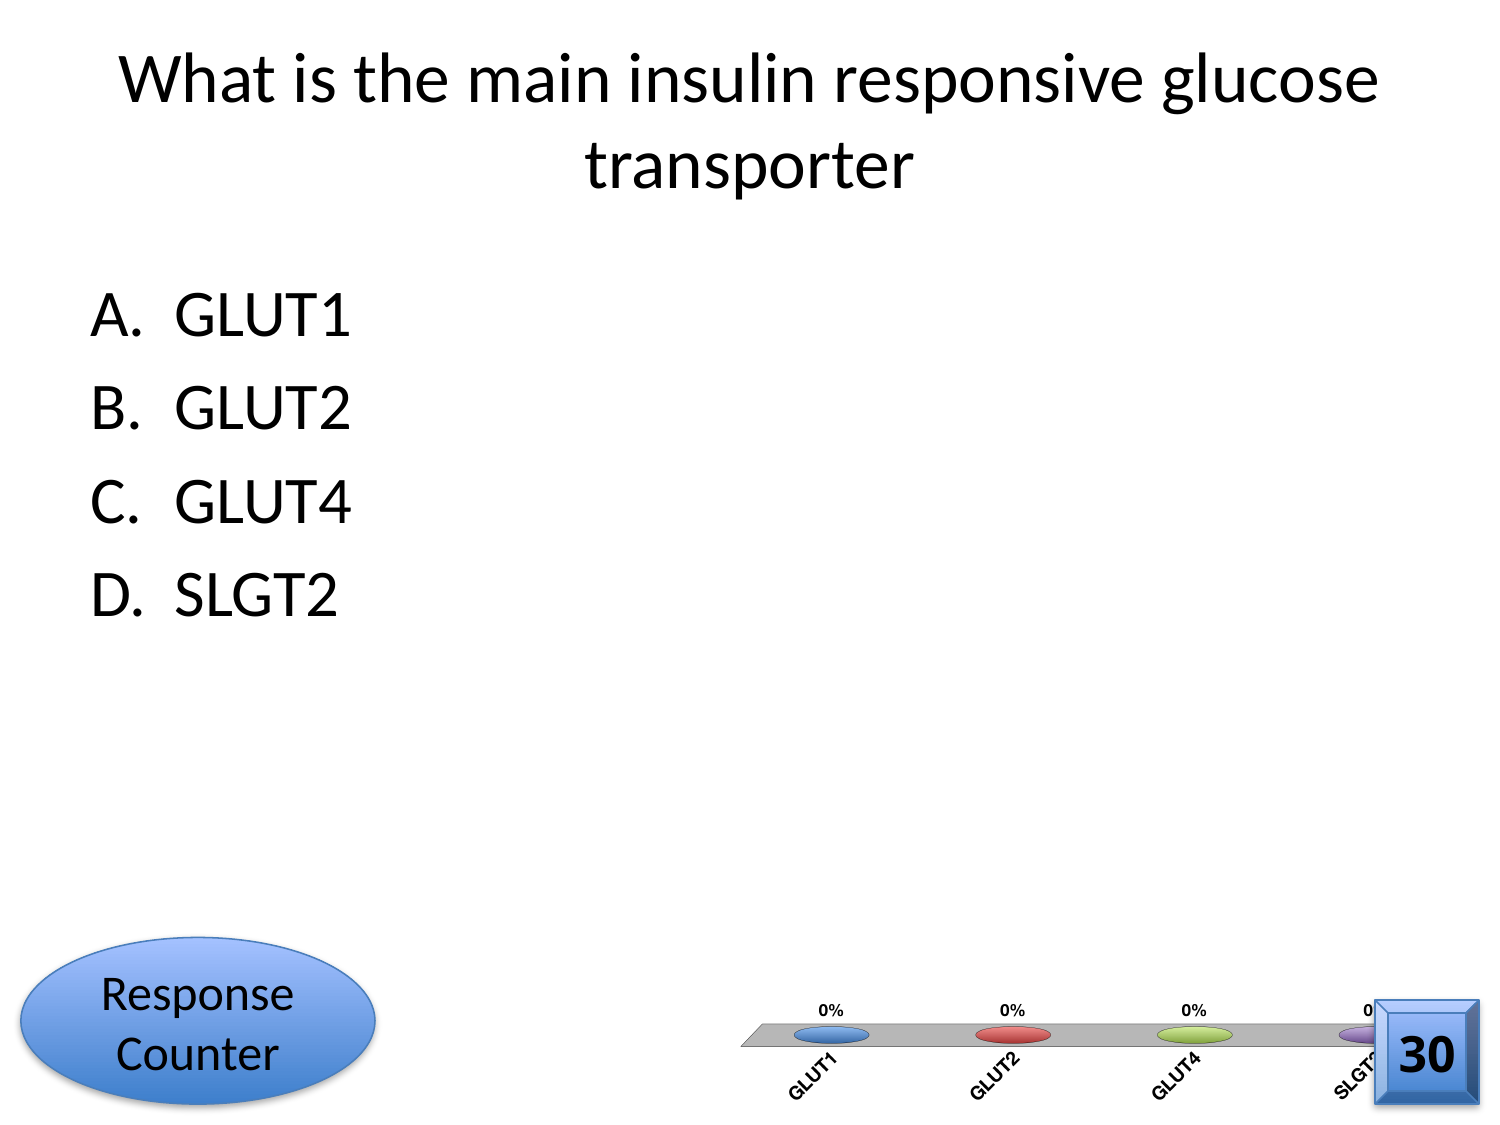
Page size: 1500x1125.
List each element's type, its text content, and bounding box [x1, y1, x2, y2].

list GLUT1 GLUT2 GLUT4 SLGT2 [75, 262, 737, 1007]
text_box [1374, 999, 1480, 1105]
text_box Response Counter [20, 936, 376, 1105]
title What is the main insulin responsive glucose transporter [75, 22, 1425, 211]
picture [739, 262, 1490, 1107]
